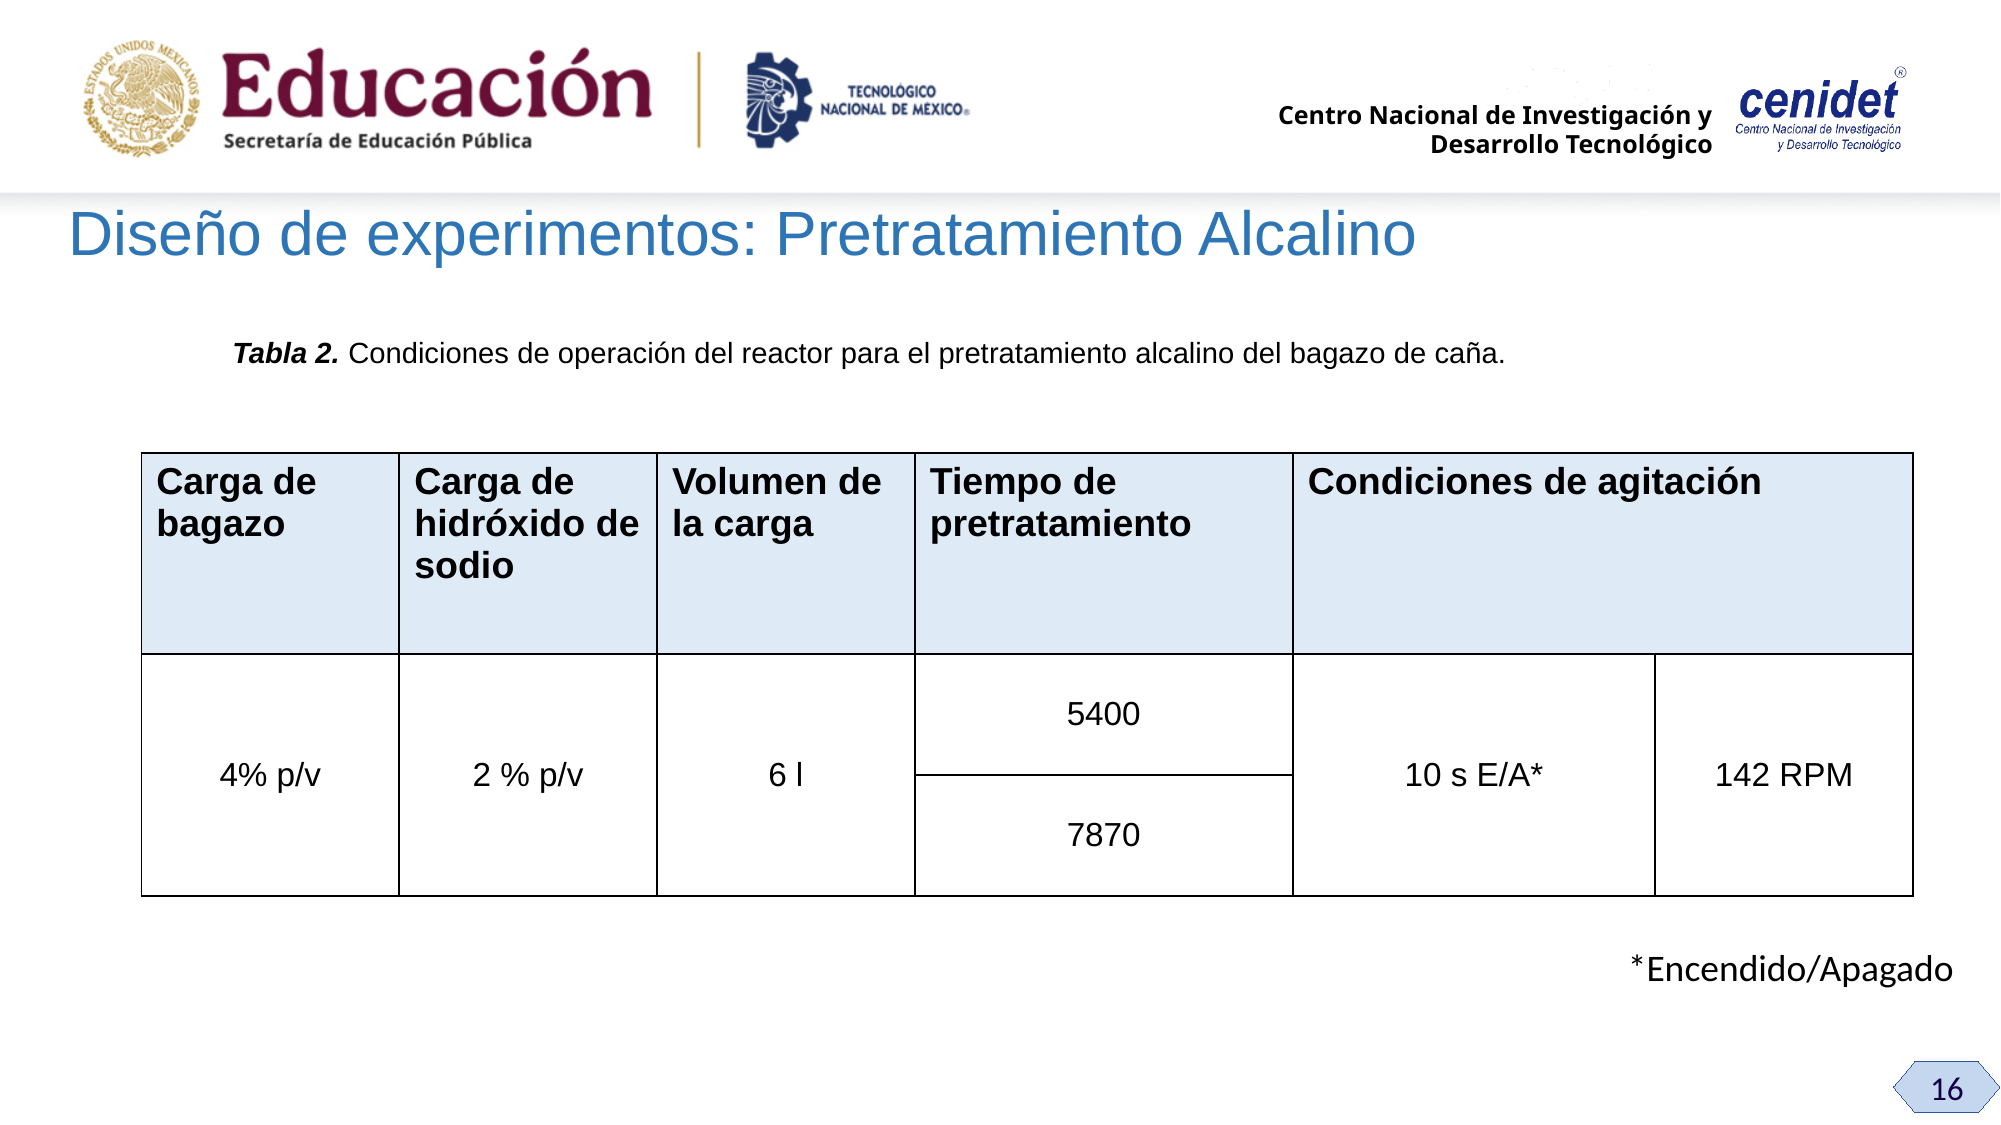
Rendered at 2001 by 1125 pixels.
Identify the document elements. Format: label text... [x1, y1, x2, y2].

table_header Tiempo de pretratamiento [916, 454, 1292, 653]
table_header Carga de hidróxido de sodio [400, 454, 656, 653]
table_cell 6 l [658, 655, 914, 895]
text_box Diseño de experimentos: Pretratamiento Alcalino [53, 163, 1578, 308]
table_cell 10 s E/A* [1294, 655, 1654, 895]
table_header Carga de bagazo [142, 454, 398, 653]
table_cell 142 RPM [1656, 655, 1912, 895]
table_cell 5400 [916, 655, 1292, 774]
table_cell 4% p/v [142, 655, 398, 895]
table_cell 2 % p/v [400, 655, 656, 895]
table_header Volumen de la carga [658, 454, 914, 653]
slide_number 16 [1893, 1061, 2000, 1113]
picture [0, 0, 2001, 1125]
text_box Tabla 2. Condiciones de operación del reactor para el pretratamiento alcalino del bagazo de caña. [217, 326, 1625, 412]
text_box *Encendido/Apagado [1613, 936, 2000, 997]
table_header Condiciones de agitación [1294, 454, 1912, 653]
text_box Centro Nacional de Investigación y Desarrollo Tecnológico [1177, 91, 1727, 167]
table_cell 7870 [916, 776, 1292, 895]
